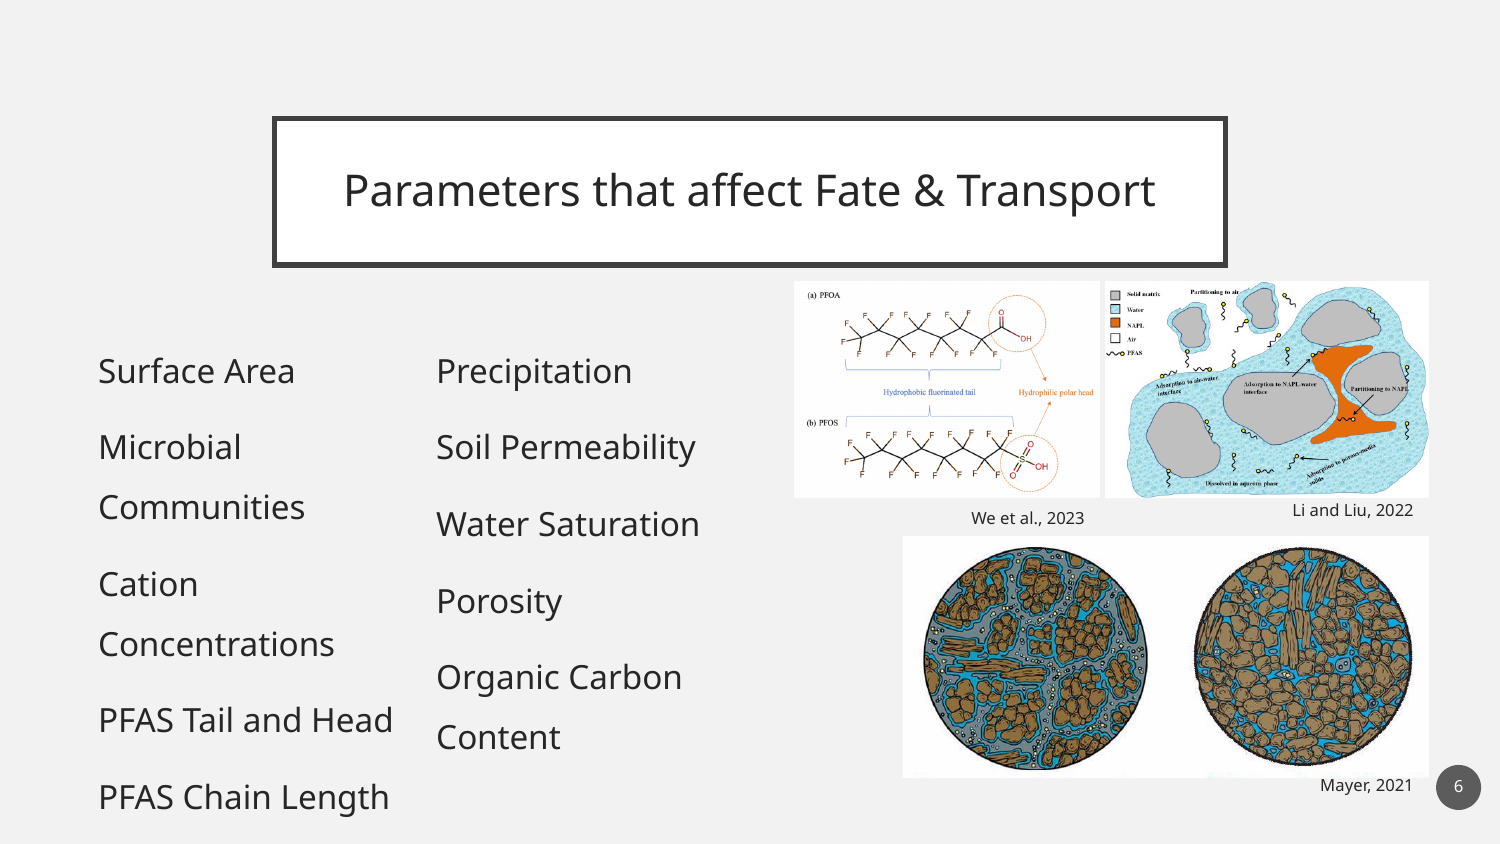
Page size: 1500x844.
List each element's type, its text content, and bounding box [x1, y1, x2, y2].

list Surface Area Microbial Communities Cation Concentrations PFAS Tail and Head PFAS Chain Length [86, 324, 428, 707]
list Precipitation Soil Permeability Water Saturation Porosity Organic Carbon Content [428, 324, 808, 707]
text_box Mayer, 2021 [936, 785, 1429, 805]
text_box We et al., 2023 [607, 497, 1100, 538]
picture [902, 536, 1430, 778]
text_box Li and Liu, 2022 [936, 505, 1429, 530]
slide_number 6 [1436, 764, 1482, 810]
picture [794, 281, 1101, 498]
title Parameters that affect Fate & Transport [272, 116, 1228, 268]
picture [1105, 281, 1430, 498]
